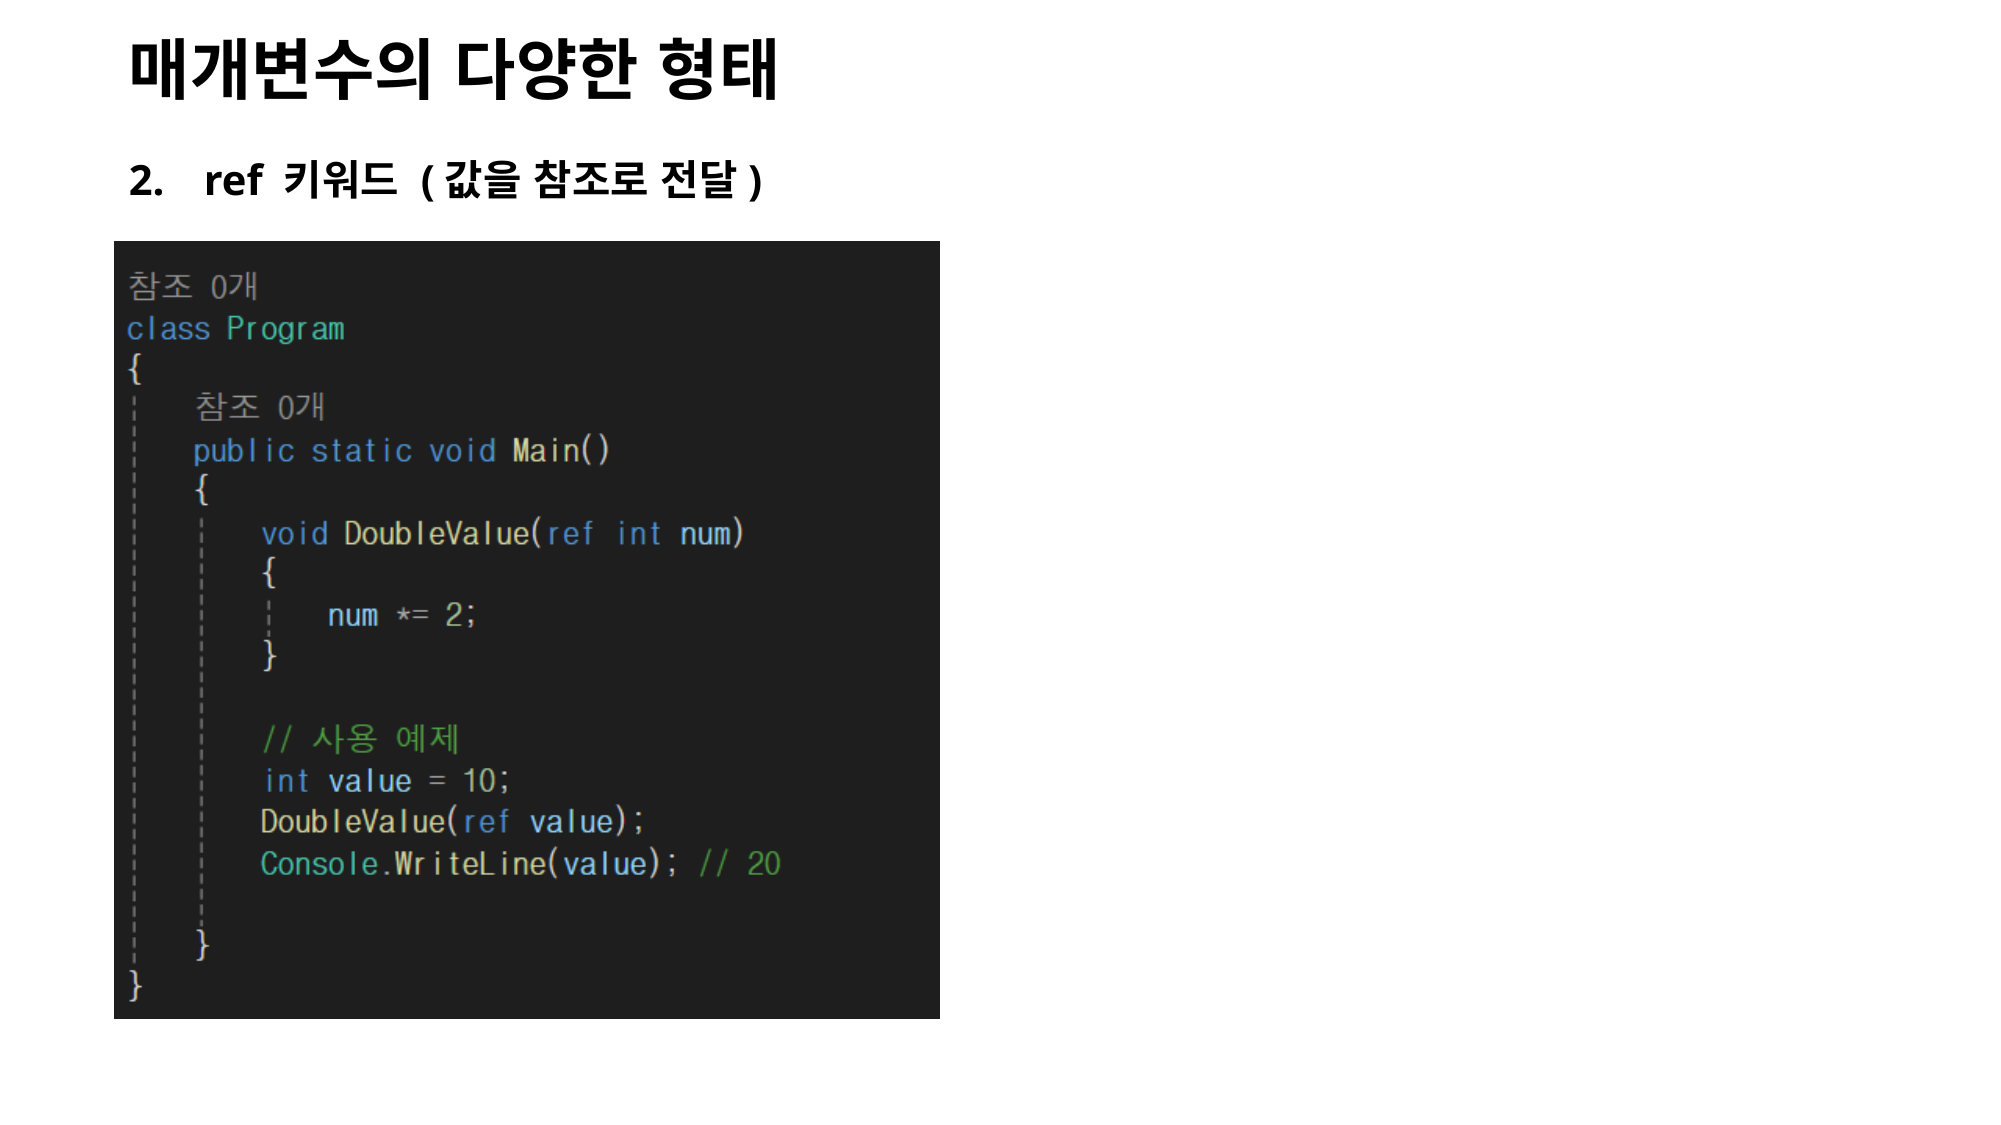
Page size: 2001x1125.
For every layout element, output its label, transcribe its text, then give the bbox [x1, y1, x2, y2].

picture [113, 241, 940, 1019]
text_box 매개변수의 다양한 형태 [114, 20, 898, 116]
text_box ref 키워드 (값을 참조로 전달) [114, 146, 1965, 212]
